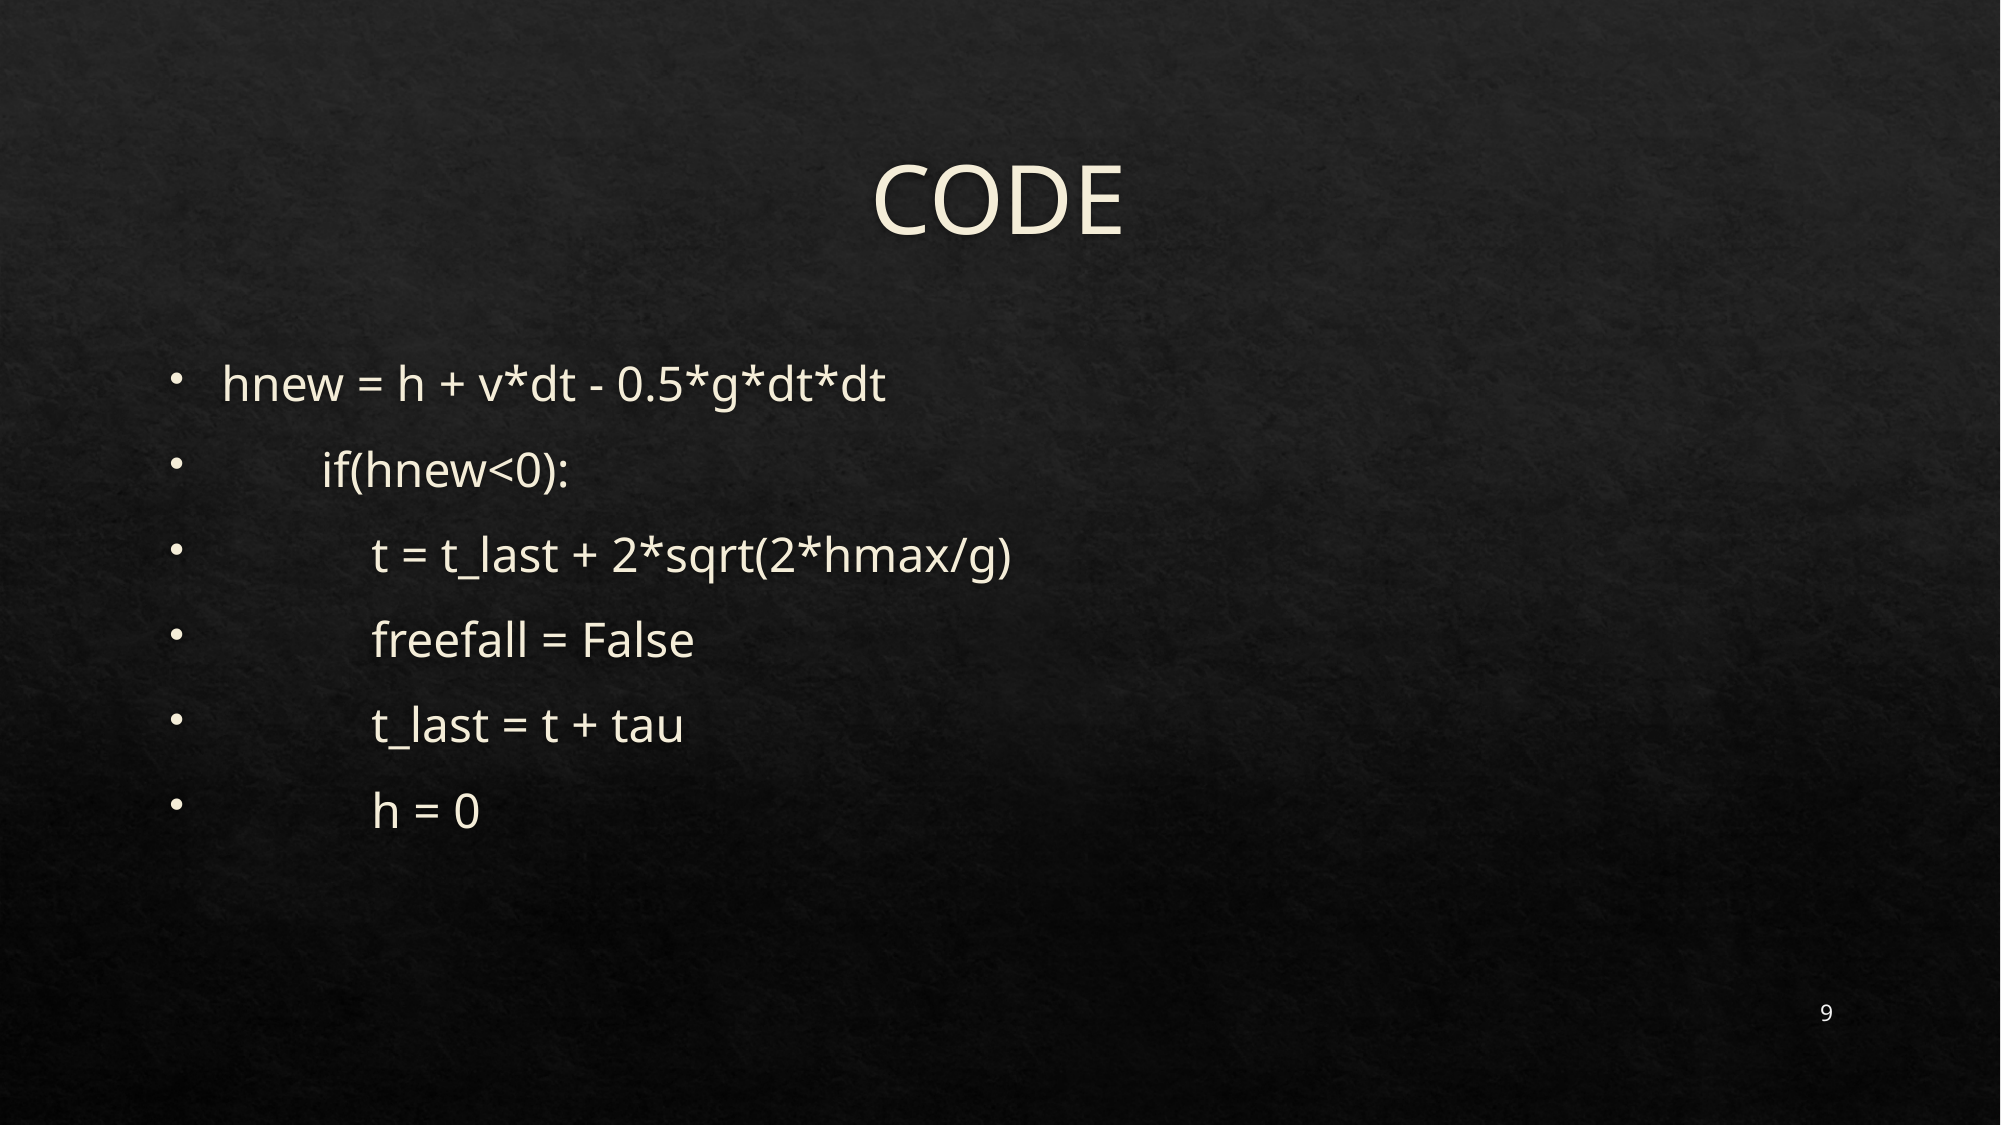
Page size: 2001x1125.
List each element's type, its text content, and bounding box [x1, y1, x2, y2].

list hnew = h + v*dt - 0.5*g*dt*dt if(hnew<0): t = t_last + 2*sqrt(2*hmax/g) freefall = False t_last = t + tau h = 0 [149, 340, 1849, 950]
title CODE [149, 99, 1849, 307]
slide_number 9 [1724, 984, 1849, 1045]
